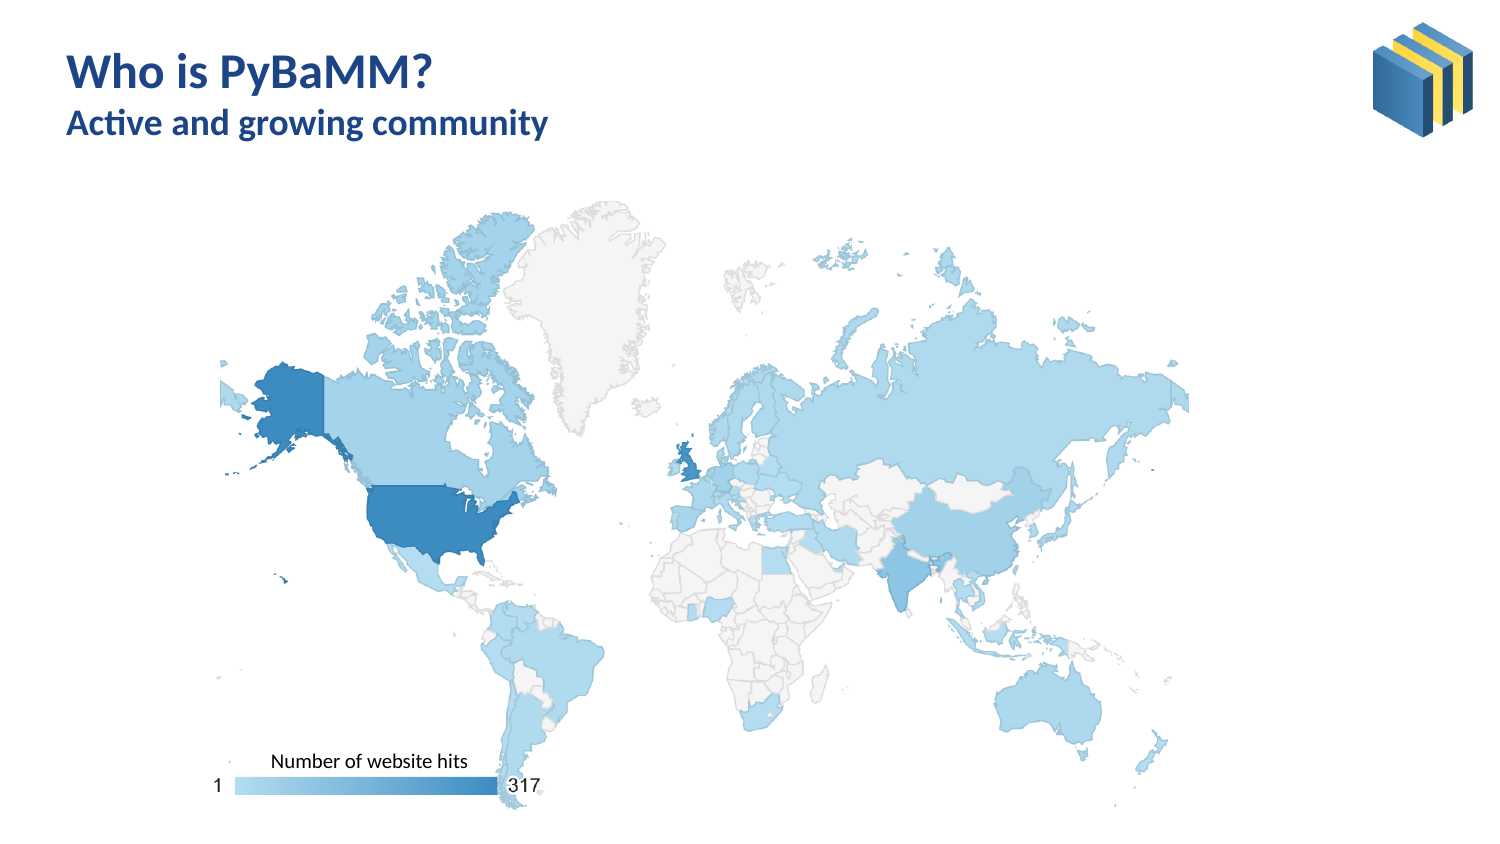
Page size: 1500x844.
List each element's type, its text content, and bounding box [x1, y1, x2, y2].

title Who is PyBaMM? Active and growing community [51, 23, 1369, 117]
picture [1372, 22, 1473, 138]
picture [190, 169, 1216, 826]
